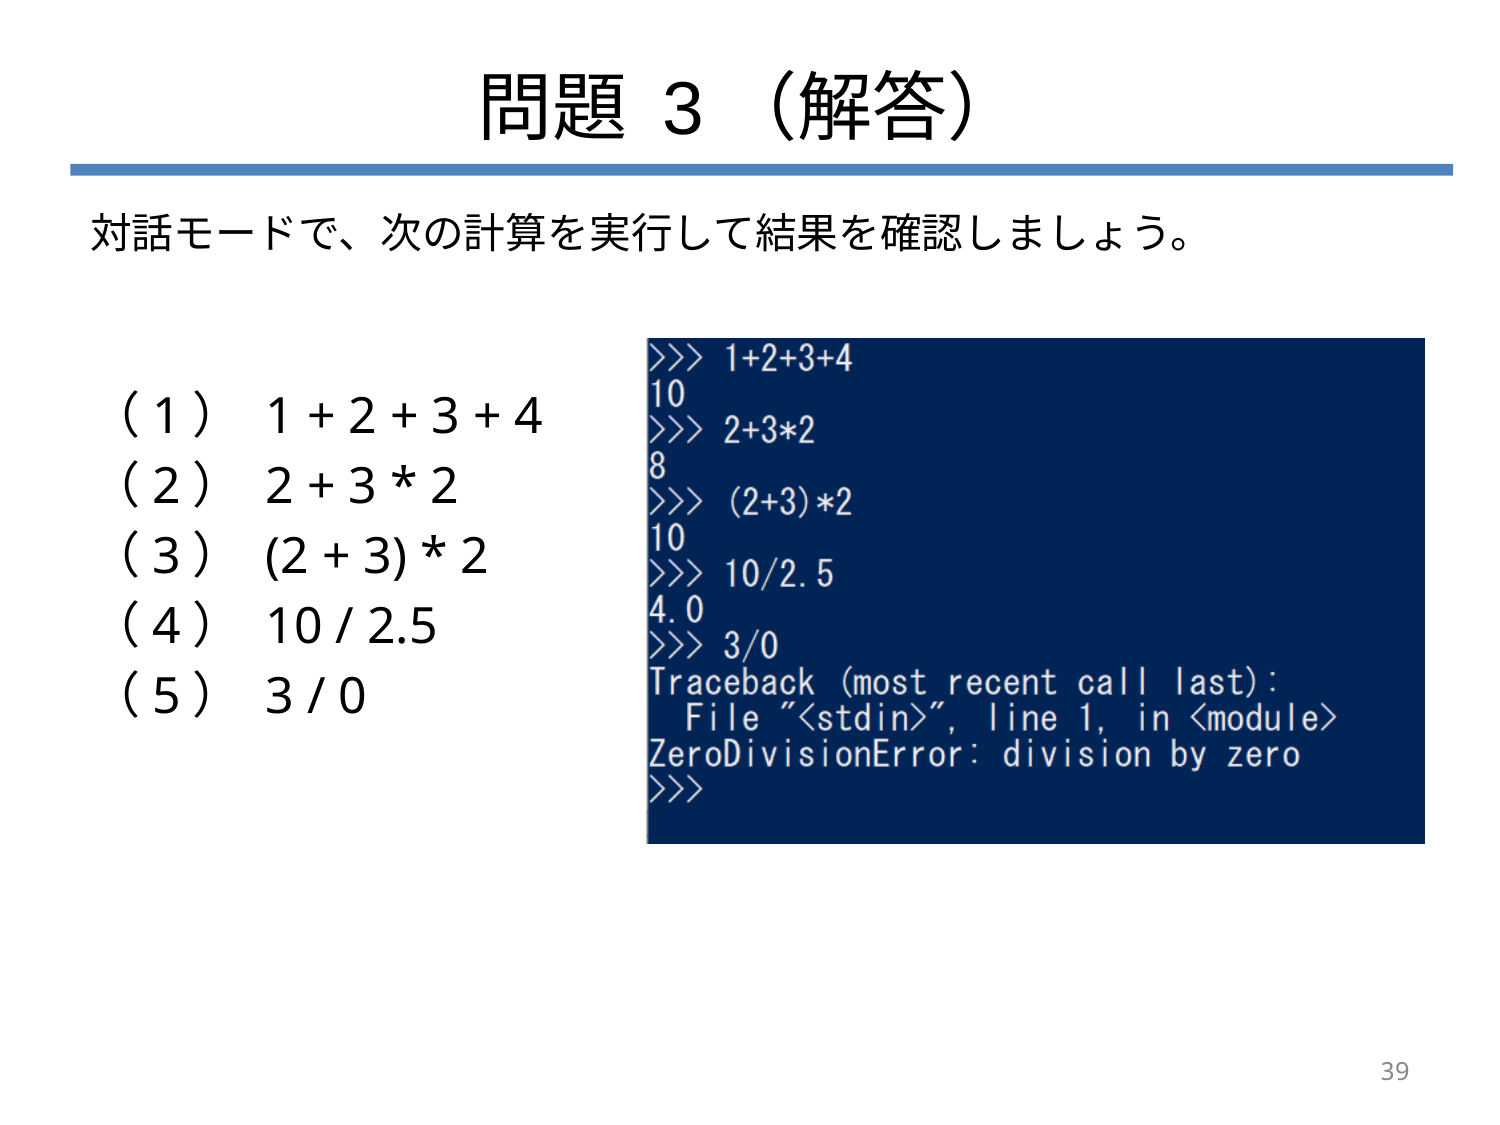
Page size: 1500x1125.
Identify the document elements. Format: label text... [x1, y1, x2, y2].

title 問題 3（解答） [75, 45, 1425, 164]
list 対話モードで、次の計算を実行して結果を確認しましょう。 （1） 1 + 2 + 3 + 4 （2） 2 + 3 * 2 （3） (2 + 3) * 2 （4） 10 / 2.5 （5） 3 / 0 [75, 199, 1425, 1020]
slide_number 39 [1074, 1042, 1425, 1103]
picture [646, 337, 1426, 844]
